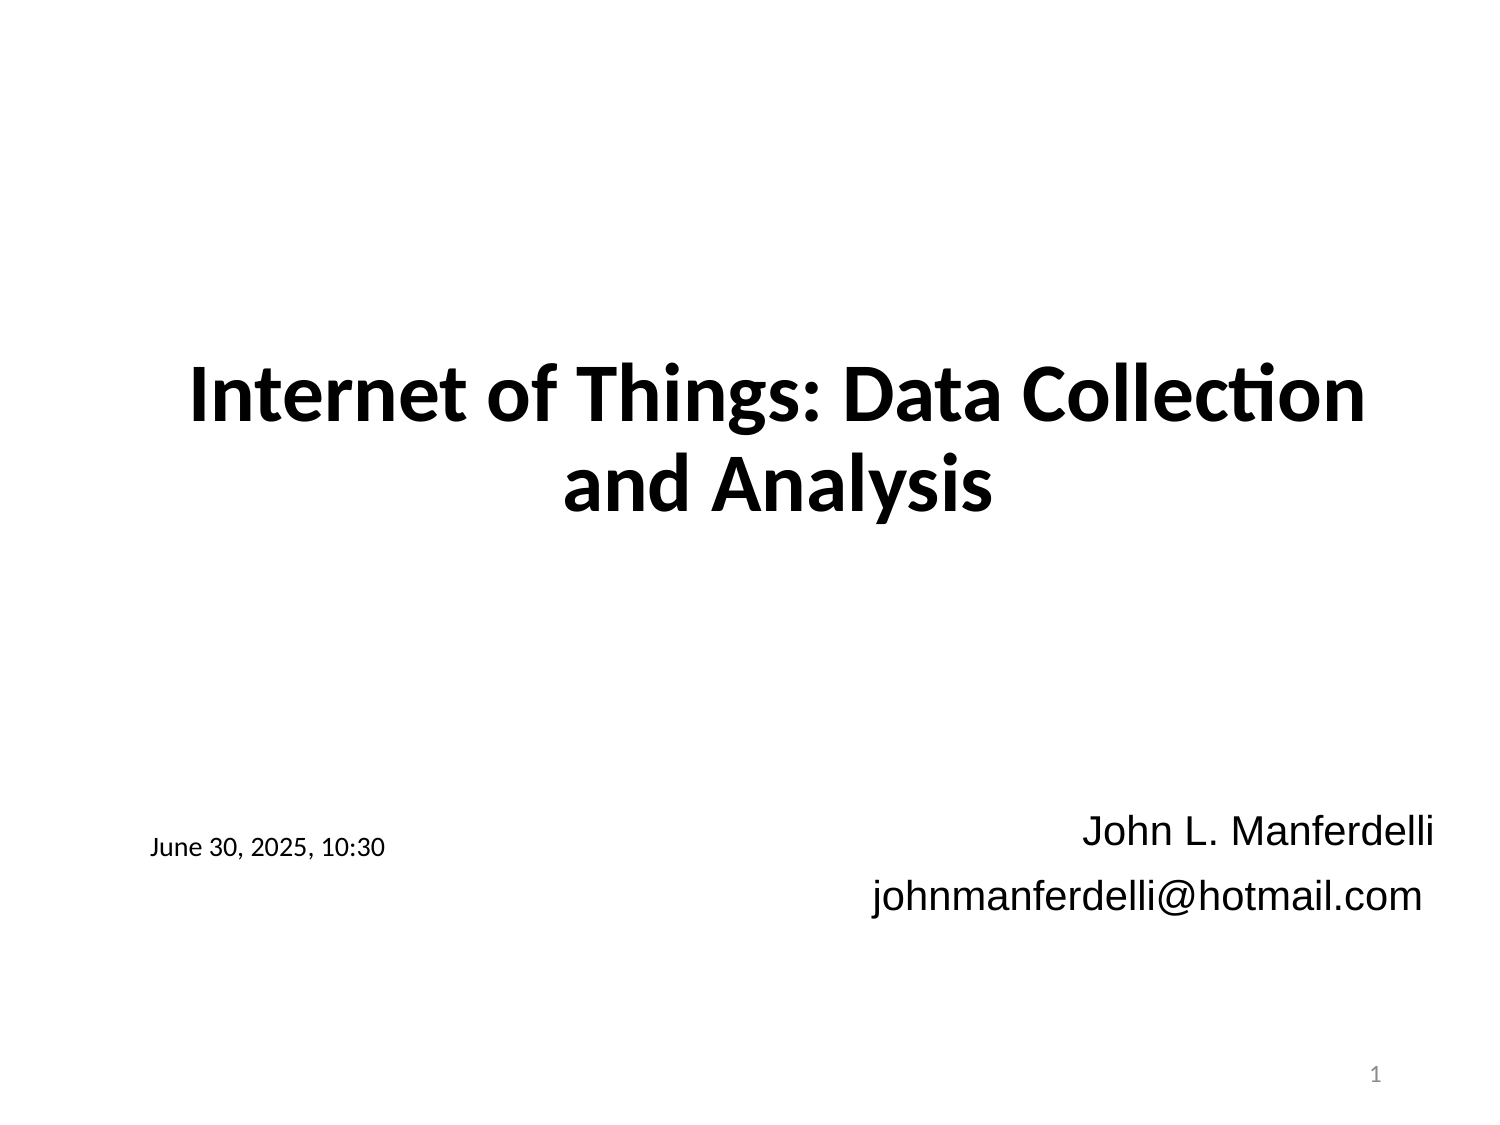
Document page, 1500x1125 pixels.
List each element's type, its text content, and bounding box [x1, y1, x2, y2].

subtitle John L. Manferdelli johnmanferdelli@hotmail.com [599, 801, 1450, 1088]
slide_number 1 [1059, 1042, 1397, 1103]
text_box June 30, 2025, 10:30 [135, 821, 491, 870]
title Internet of Things: Data Collection and Analysis [135, 250, 1421, 537]
